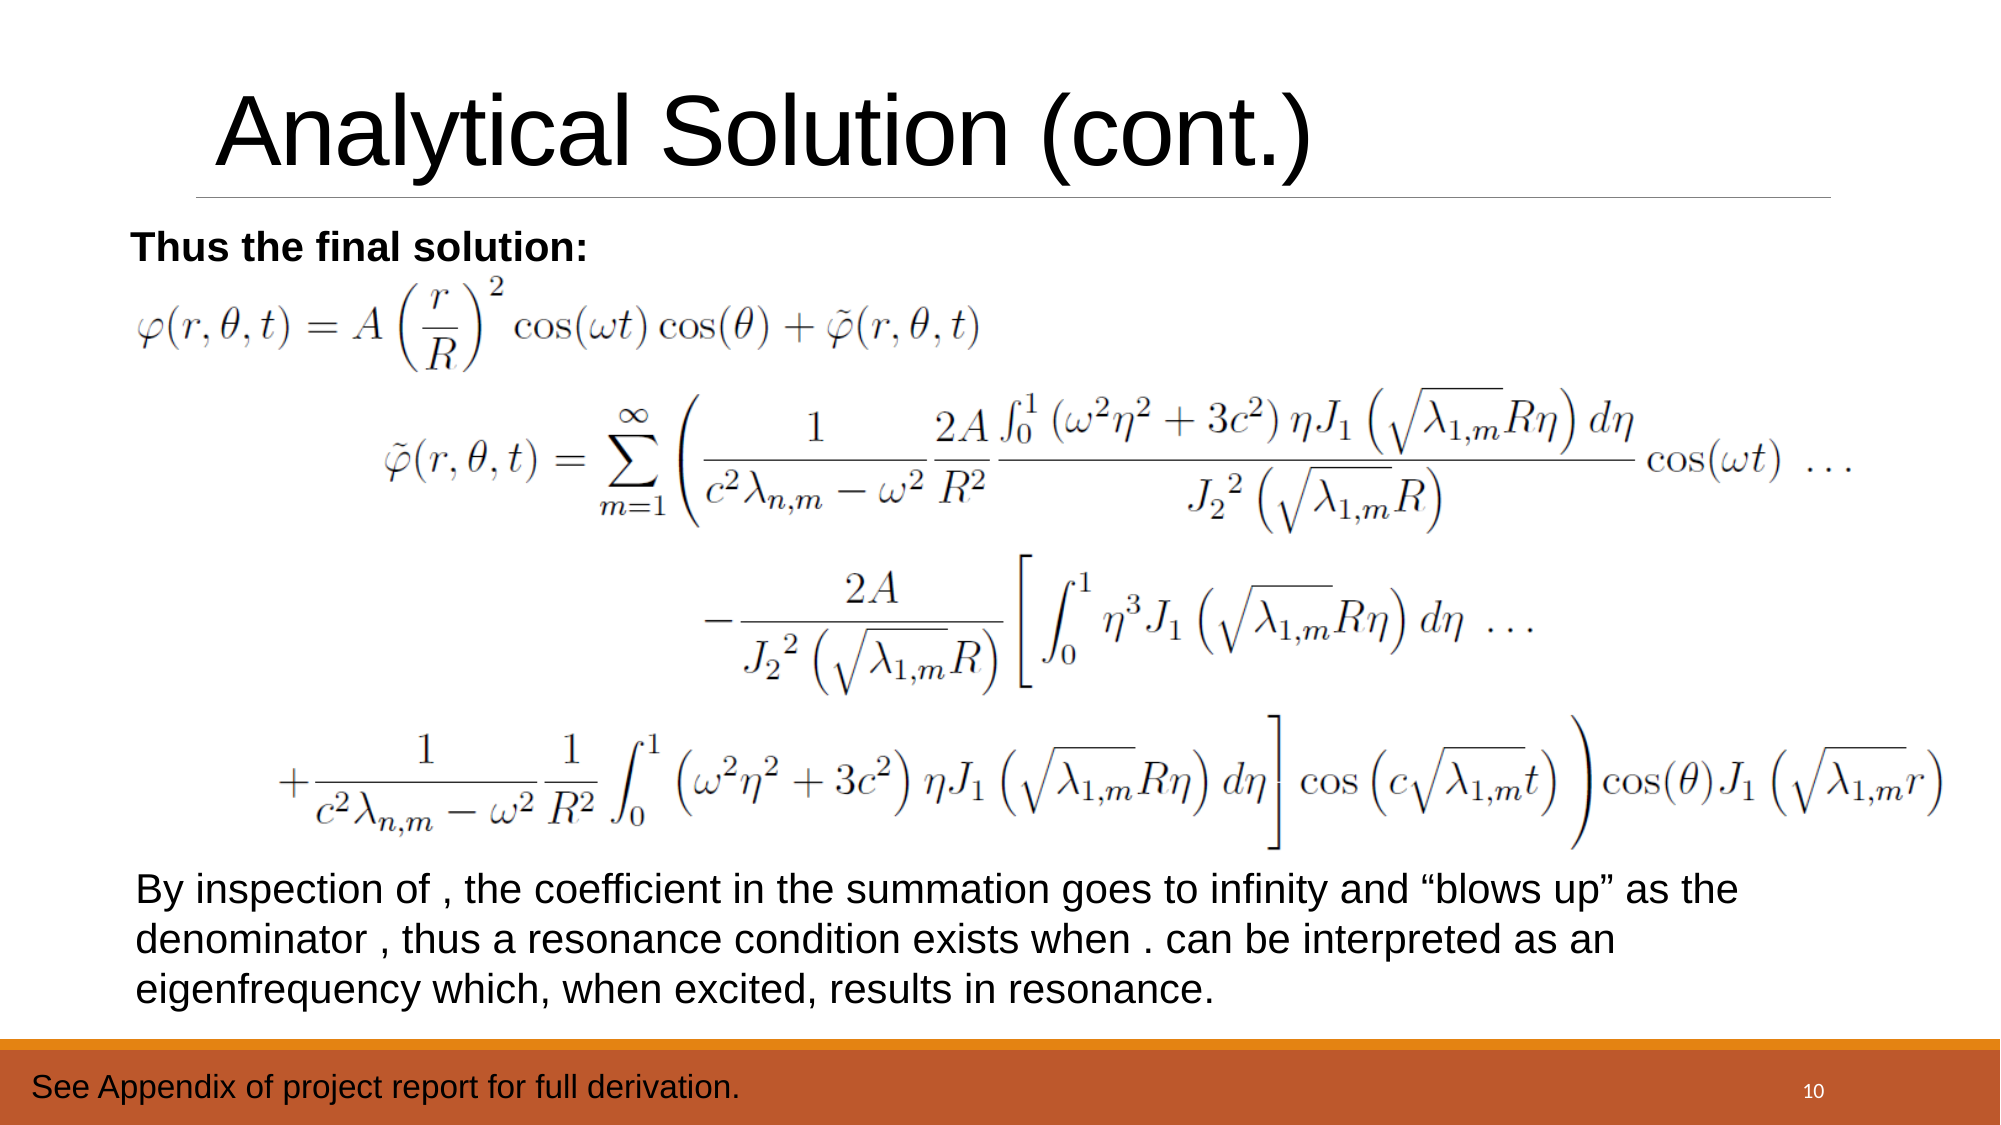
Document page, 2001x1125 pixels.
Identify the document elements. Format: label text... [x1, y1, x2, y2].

slide_number 10 [1624, 1059, 1840, 1120]
picture [130, 266, 1947, 863]
text_box Thus the final solution: [115, 211, 605, 277]
text_box See Appendix of project report for full derivation. [16, 1058, 761, 1113]
text_box Analytical Solution (cont.) [199, 0, 1850, 194]
